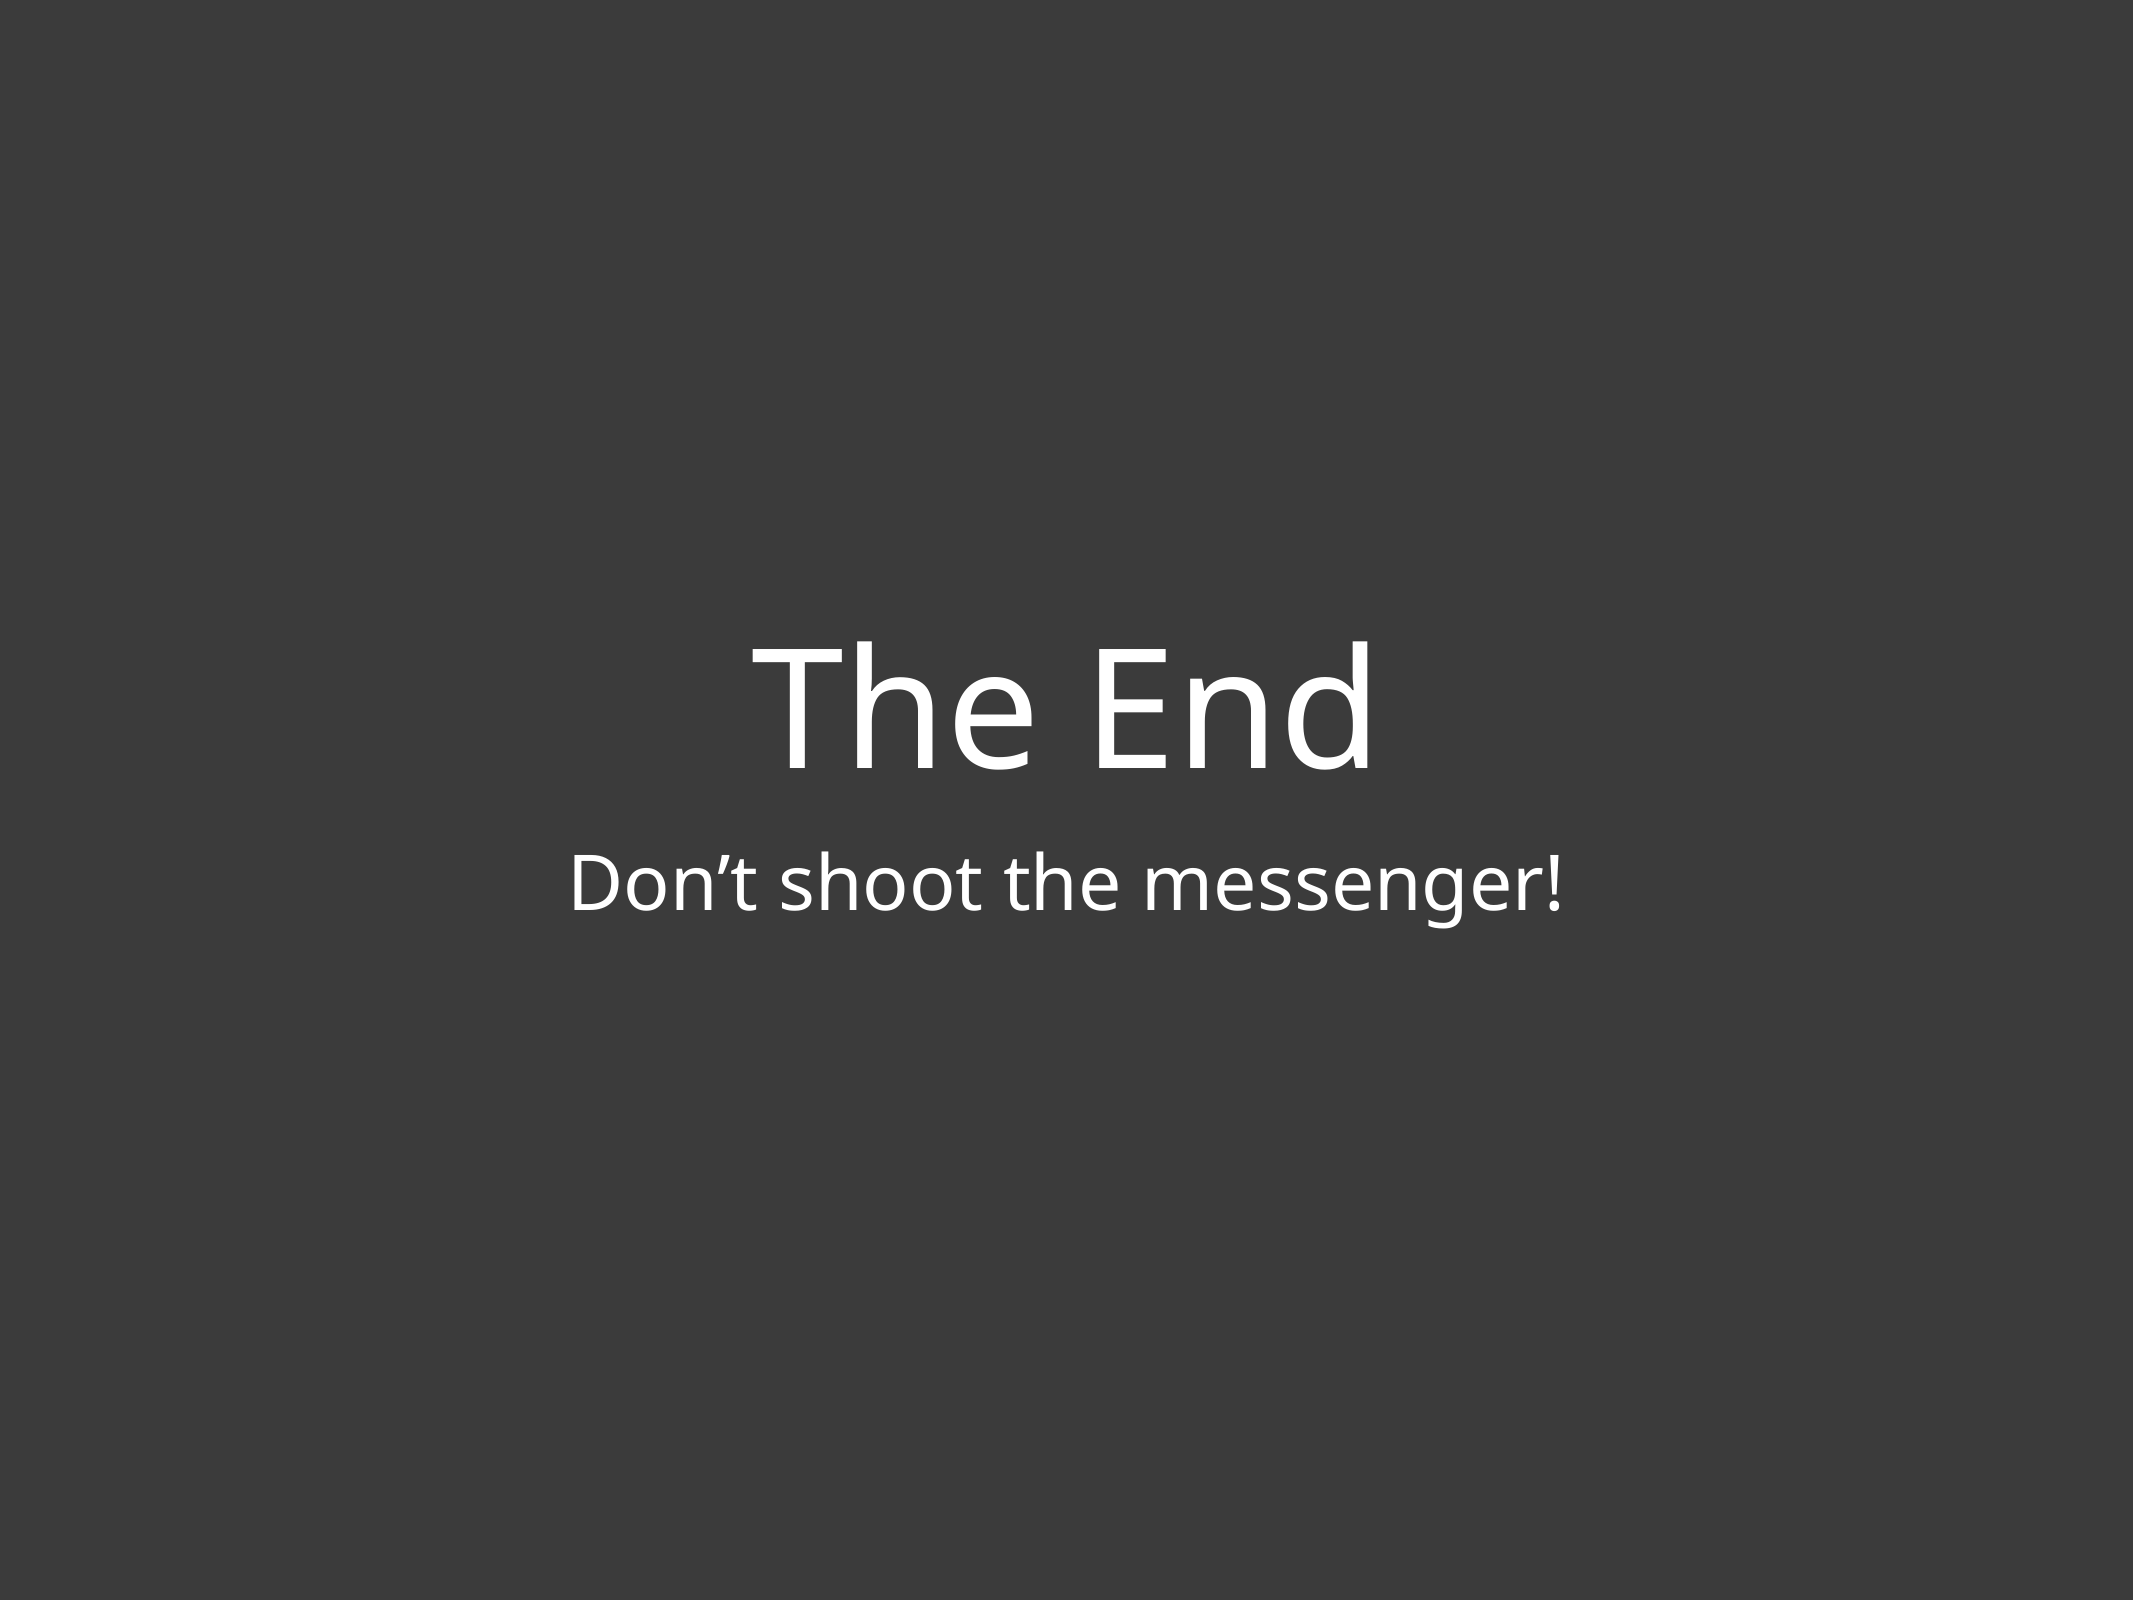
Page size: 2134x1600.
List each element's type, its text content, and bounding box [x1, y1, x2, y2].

subtitle Don’t shoot the messenger! [207, 824, 1926, 1011]
title The End [207, 268, 1926, 811]
